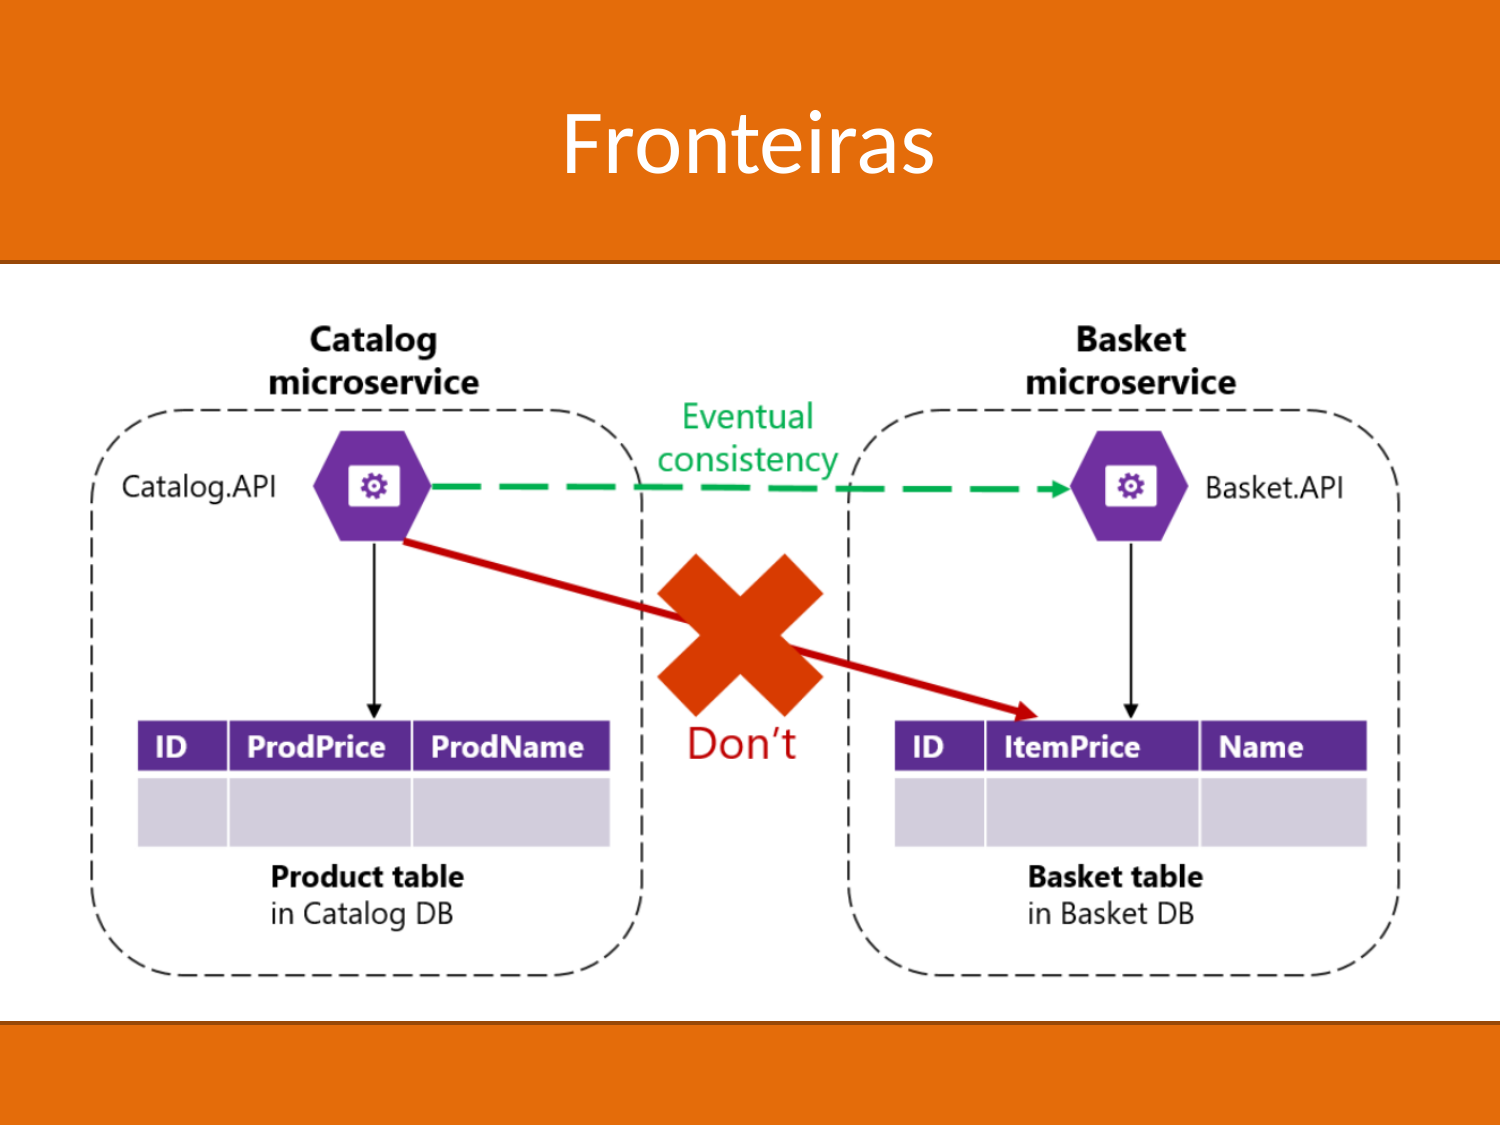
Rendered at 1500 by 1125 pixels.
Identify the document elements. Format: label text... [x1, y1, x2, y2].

text_box Fronteiras [74, 42, 1425, 231]
text_box [0, 260, 1500, 1025]
picture [68, 295, 1422, 1000]
